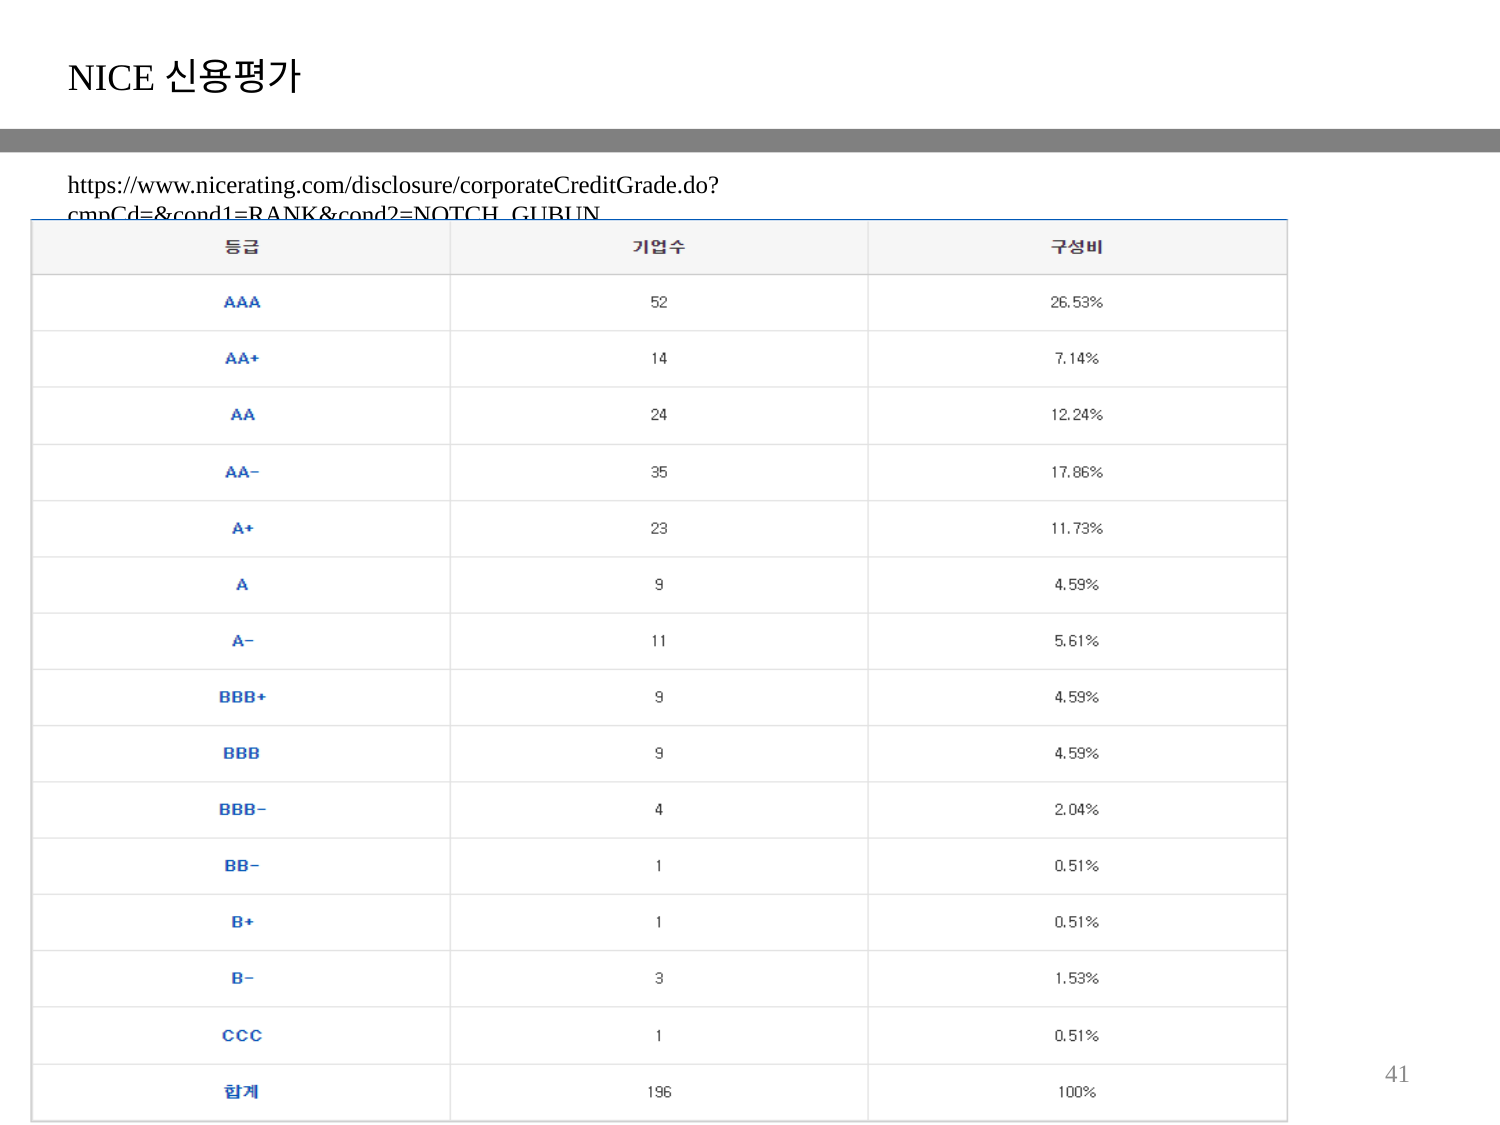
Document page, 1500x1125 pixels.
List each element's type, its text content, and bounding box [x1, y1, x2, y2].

slide_number 41 [1295, 1042, 1425, 1103]
text_box [0, 128, 1500, 153]
picture [25, 219, 1291, 1125]
text_box [22, 46, 1195, 129]
text_box https://www.nicerating.com/disclosure/corporateCreditGrade.do?cmpCd=&cond1=RANK&cond2=NOTCH_GUBUN [53, 160, 803, 218]
text_box NICE신용평가 [53, 45, 644, 105]
